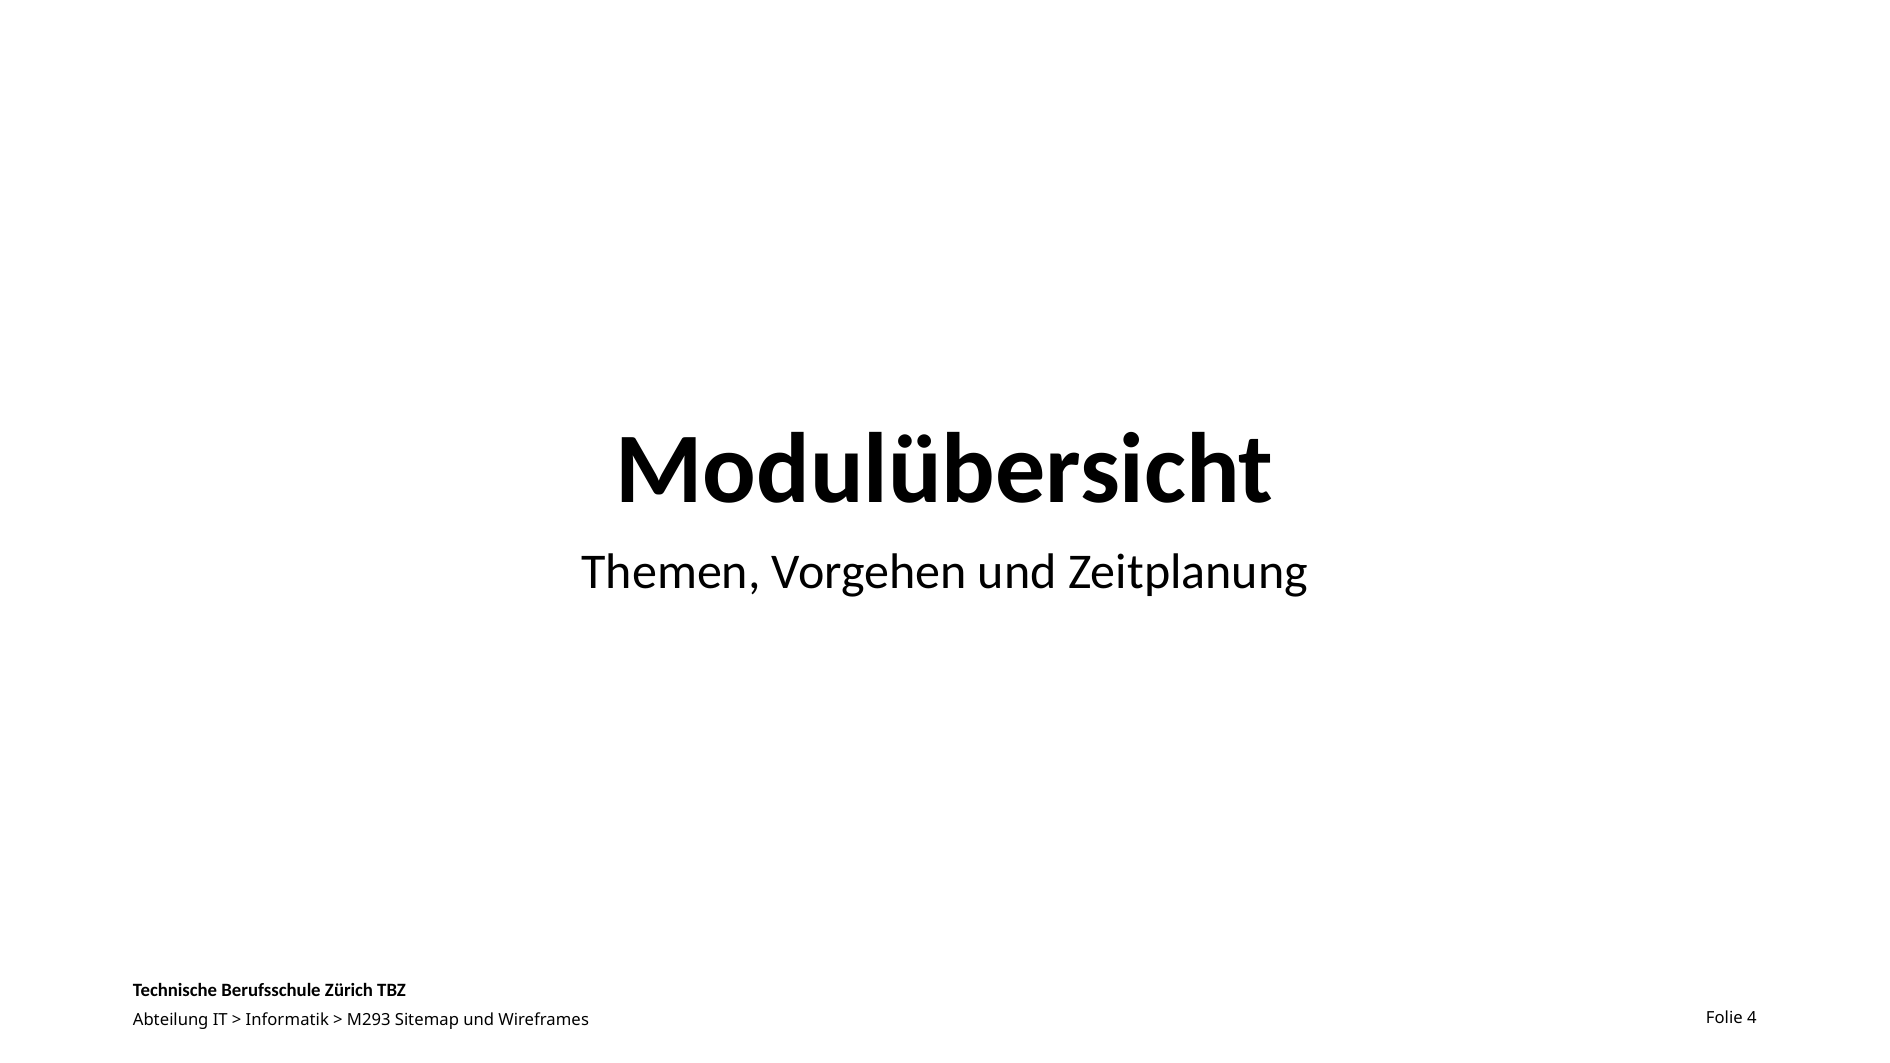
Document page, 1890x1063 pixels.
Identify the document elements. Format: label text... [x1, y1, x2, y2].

slide_number Folie 4 [944, 1003, 1772, 1034]
footer Abteilung IT > Informatik > M293 Sitemap und Wireframes [118, 1003, 944, 1034]
title Modulübersicht [236, 118, 1654, 532]
subtitle Themen, Vorgehen und Zeitplanung [236, 532, 1654, 945]
